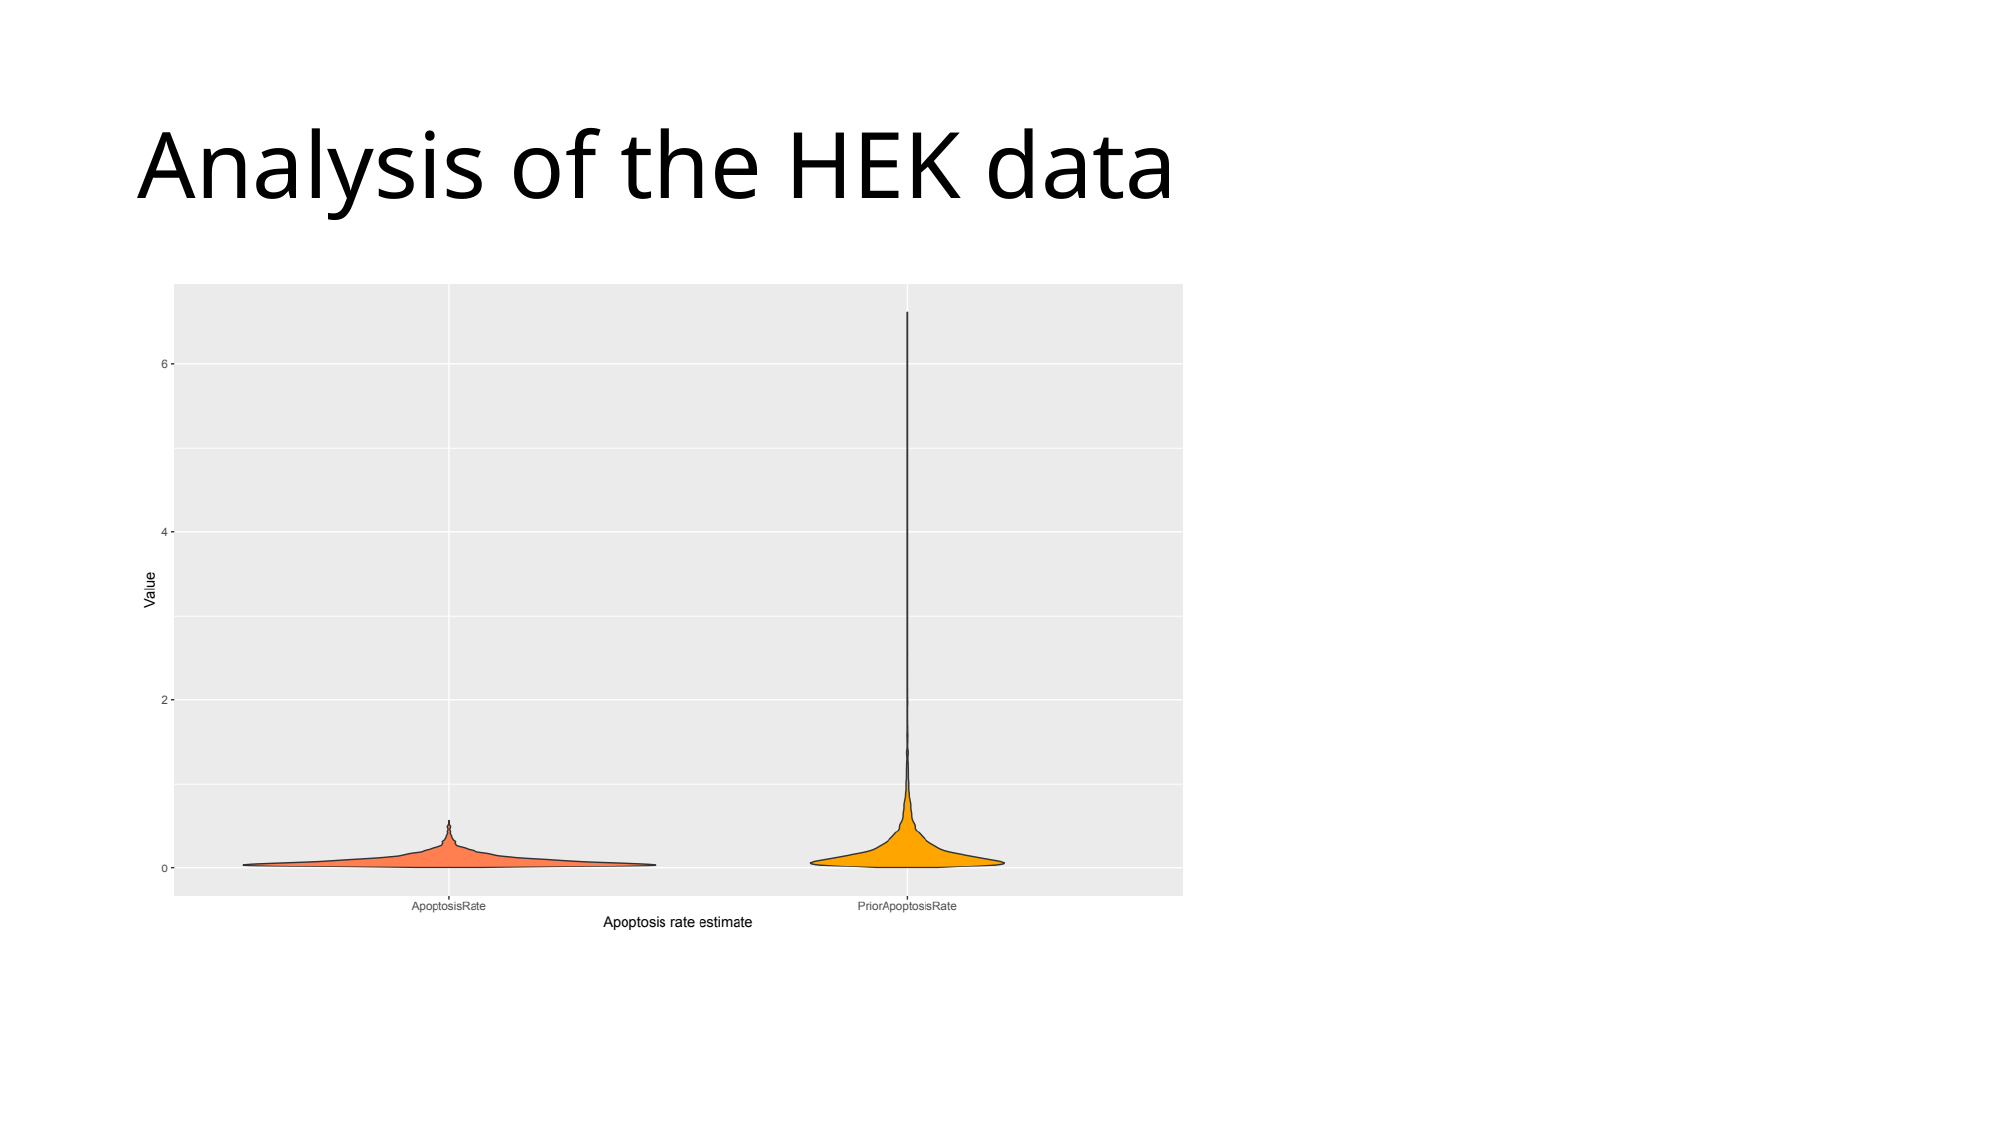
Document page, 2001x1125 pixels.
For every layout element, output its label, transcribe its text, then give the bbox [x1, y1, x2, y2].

title Analysis of the HEK data [137, 59, 1863, 278]
picture [137, 276, 1187, 936]
